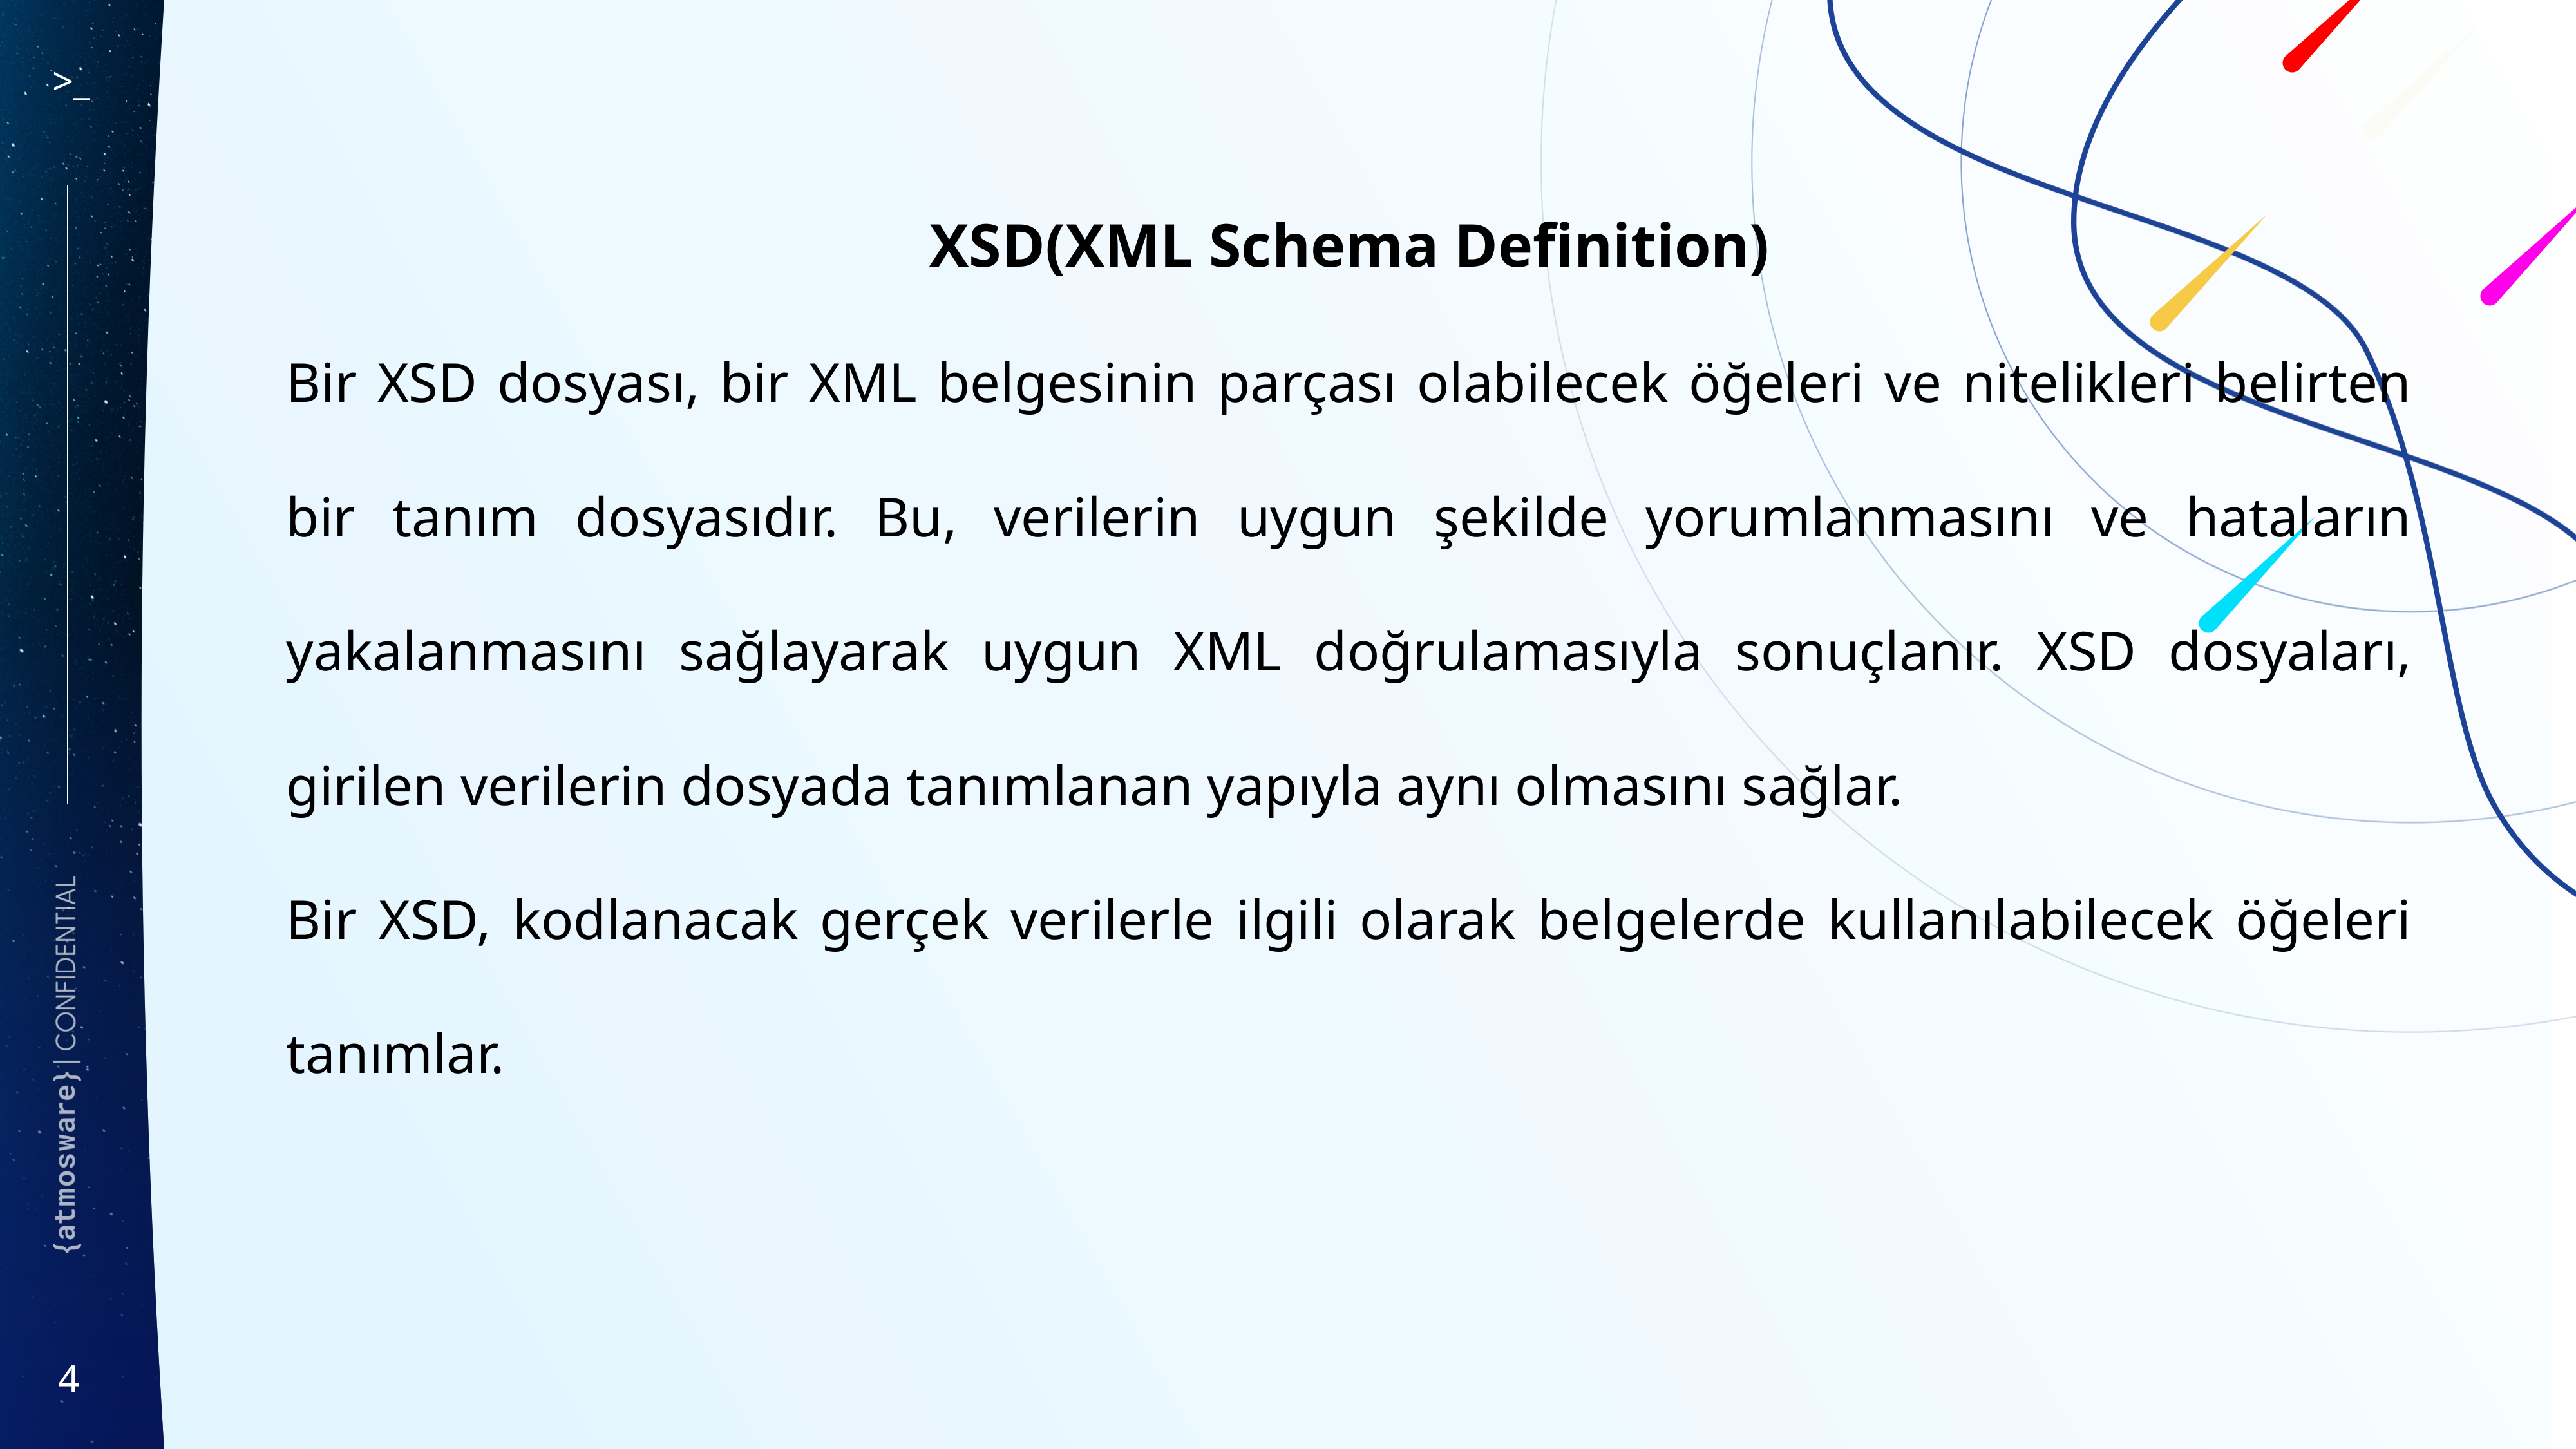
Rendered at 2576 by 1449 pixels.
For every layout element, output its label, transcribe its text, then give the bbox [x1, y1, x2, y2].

text_box XSD(XML Schema Definition) Bir XSD dosyası, bir XML belgesinin parçası olabilecek öğeleri ve nitelikleri belirten bir tanım dosyasıdır. Bu, verilerin uygun şekilde yorumlanmasını ve hataların yakalanmasını sağlayarak uygun XML doğrulamasıyla sonuçlanır. XSD dosyaları, girilen verilerin dosyada tanımlanan yapıyla aynı olmasını sağlar. Bir XSD, kodlanacak gerçek verilerle ilgili olarak belgelerde kullanılabilecek öğeleri tanımlar. [281, 139, 2420, 1090]
text_box 4 [52, 1260, 122, 1406]
picture [0, 0, 2576, 1449]
